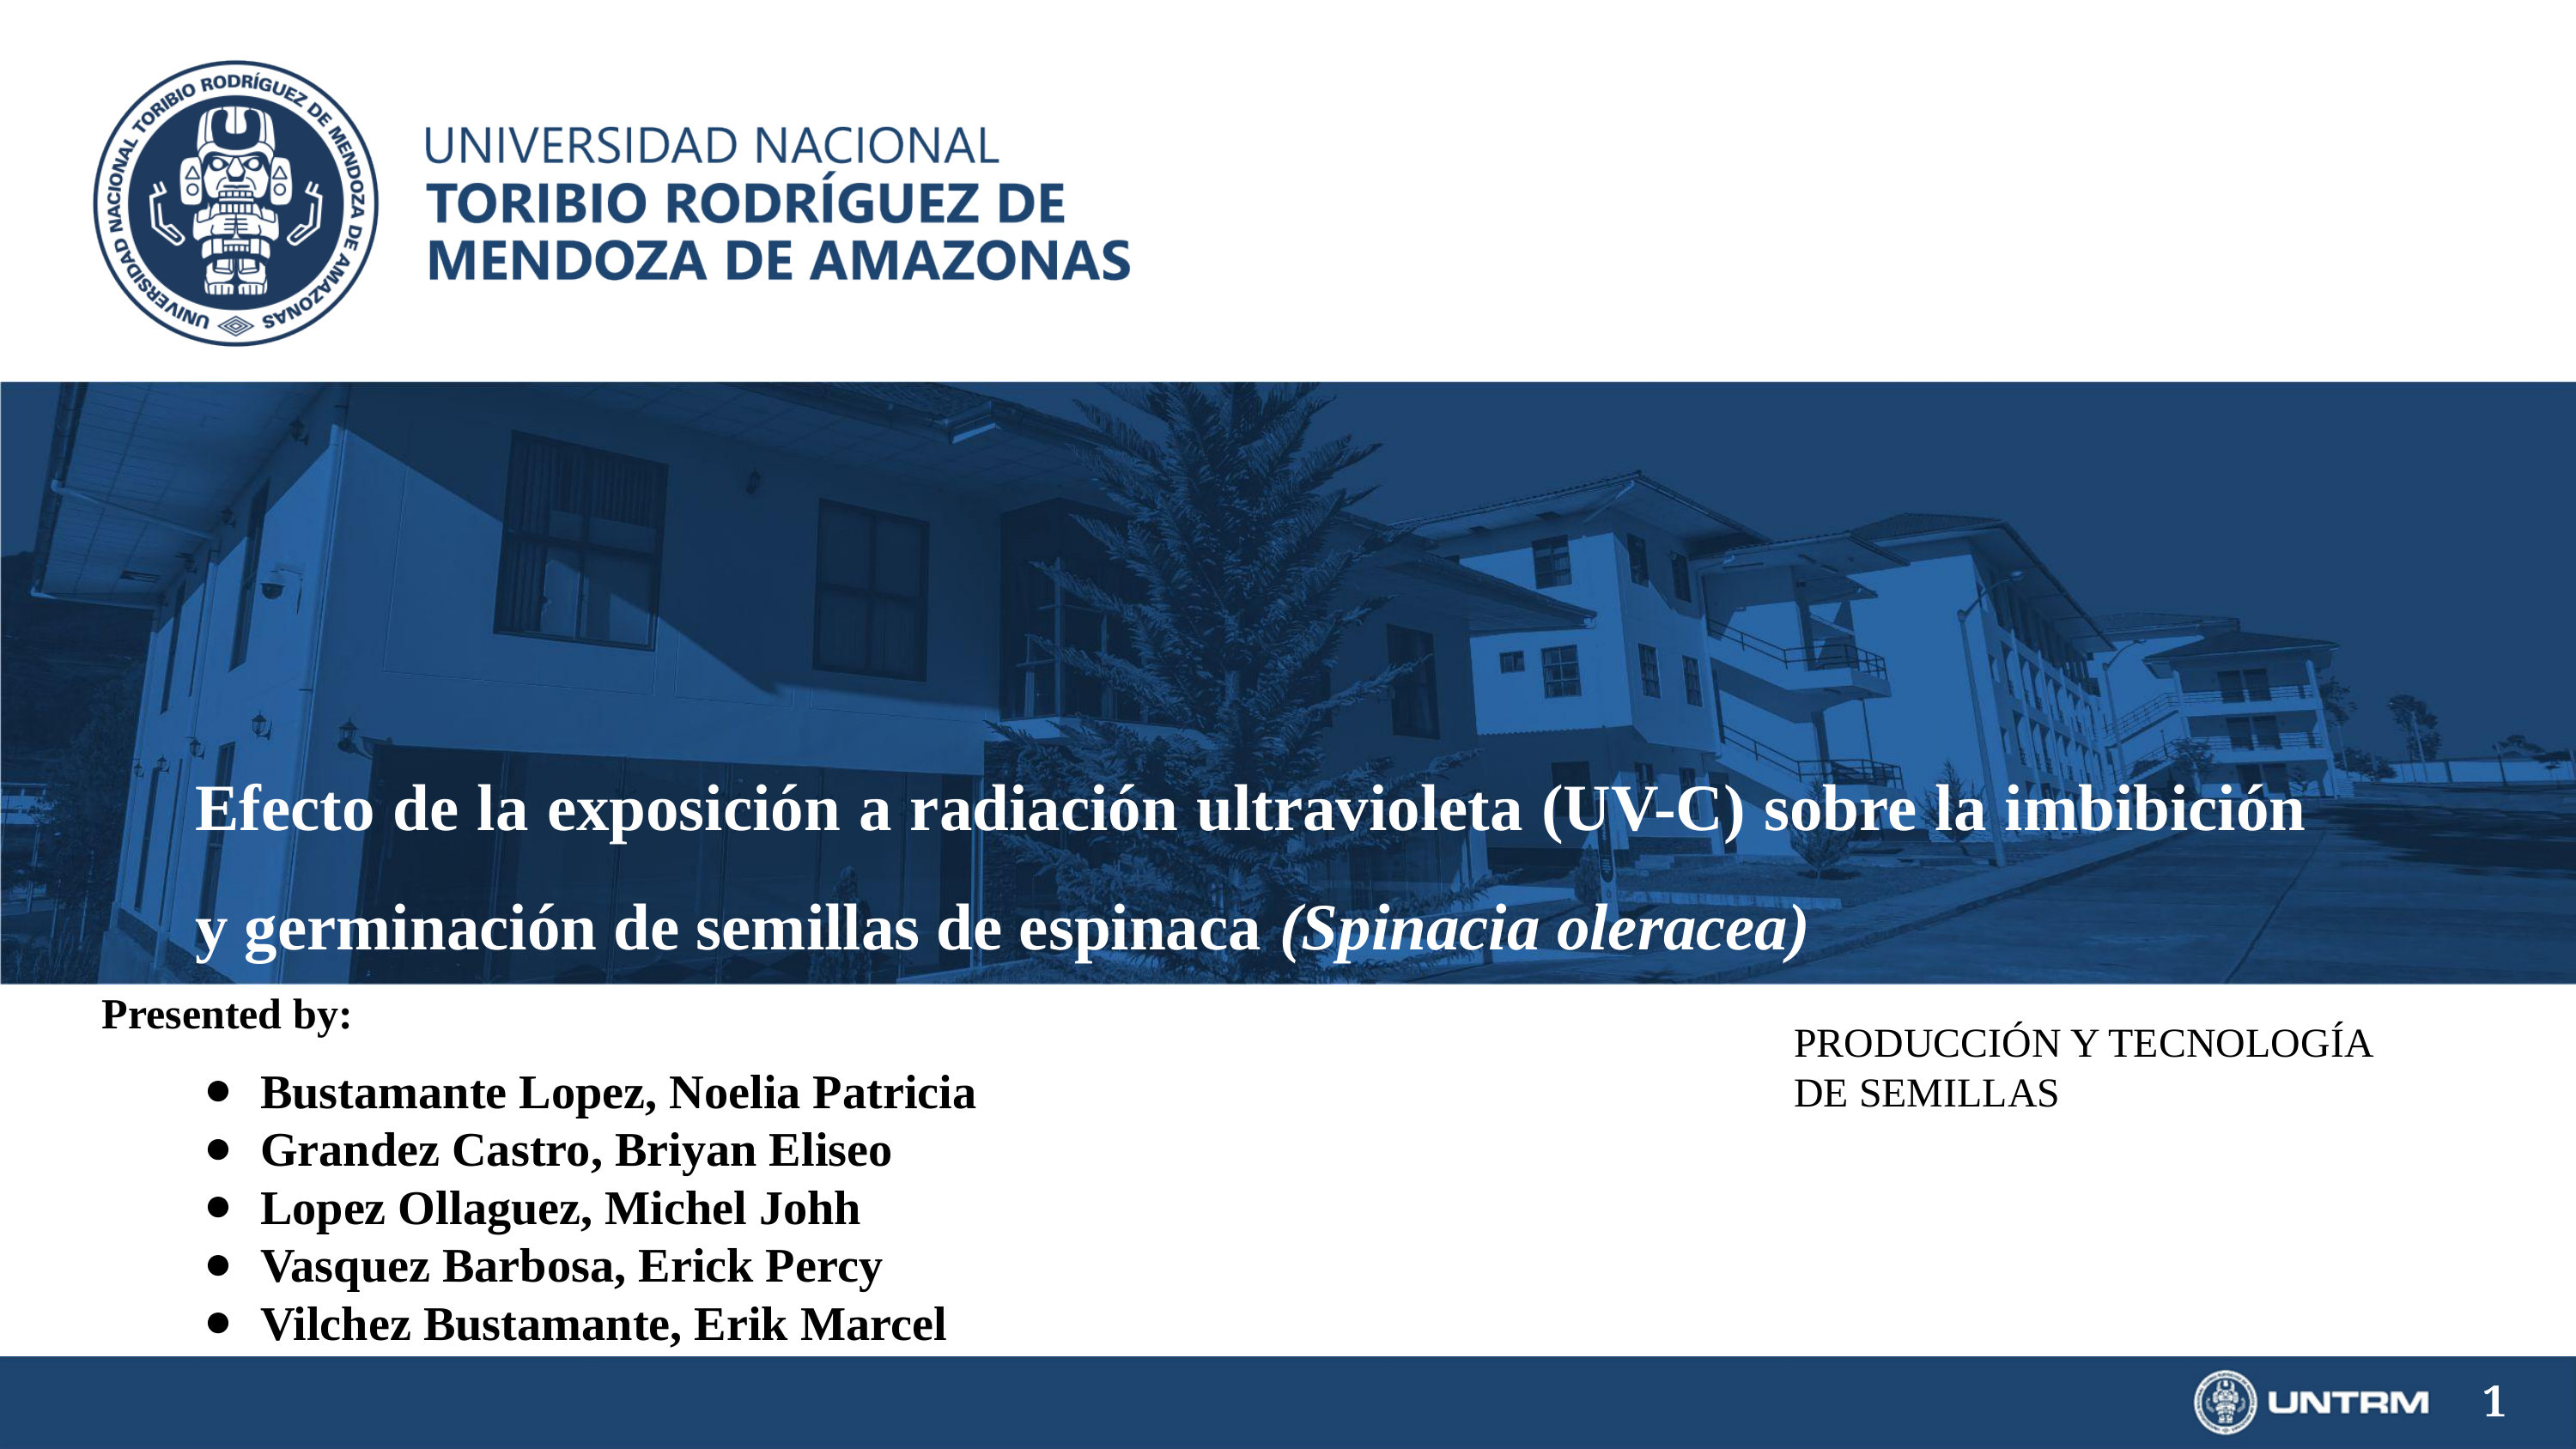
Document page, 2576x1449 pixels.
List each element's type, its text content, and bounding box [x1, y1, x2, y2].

text_box PRODUCCIÓN Y TECNOLOGÍA DE SEMILLAS [1781, 1003, 2393, 1098]
picture [0, 381, 2576, 985]
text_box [0, 1356, 2576, 1449]
text_box Presented by: [88, 995, 368, 1045]
text_box Bustamante Lopez, Noelia Patricia Grandez Castro, Briyan Eliseo Lopez Ollaguez, Michel Johh Vasquez Barbosa, Erick Percy Vilchez Bustamante, Erik Marcel [118, 1053, 1170, 1356]
picture [66, 42, 1160, 365]
